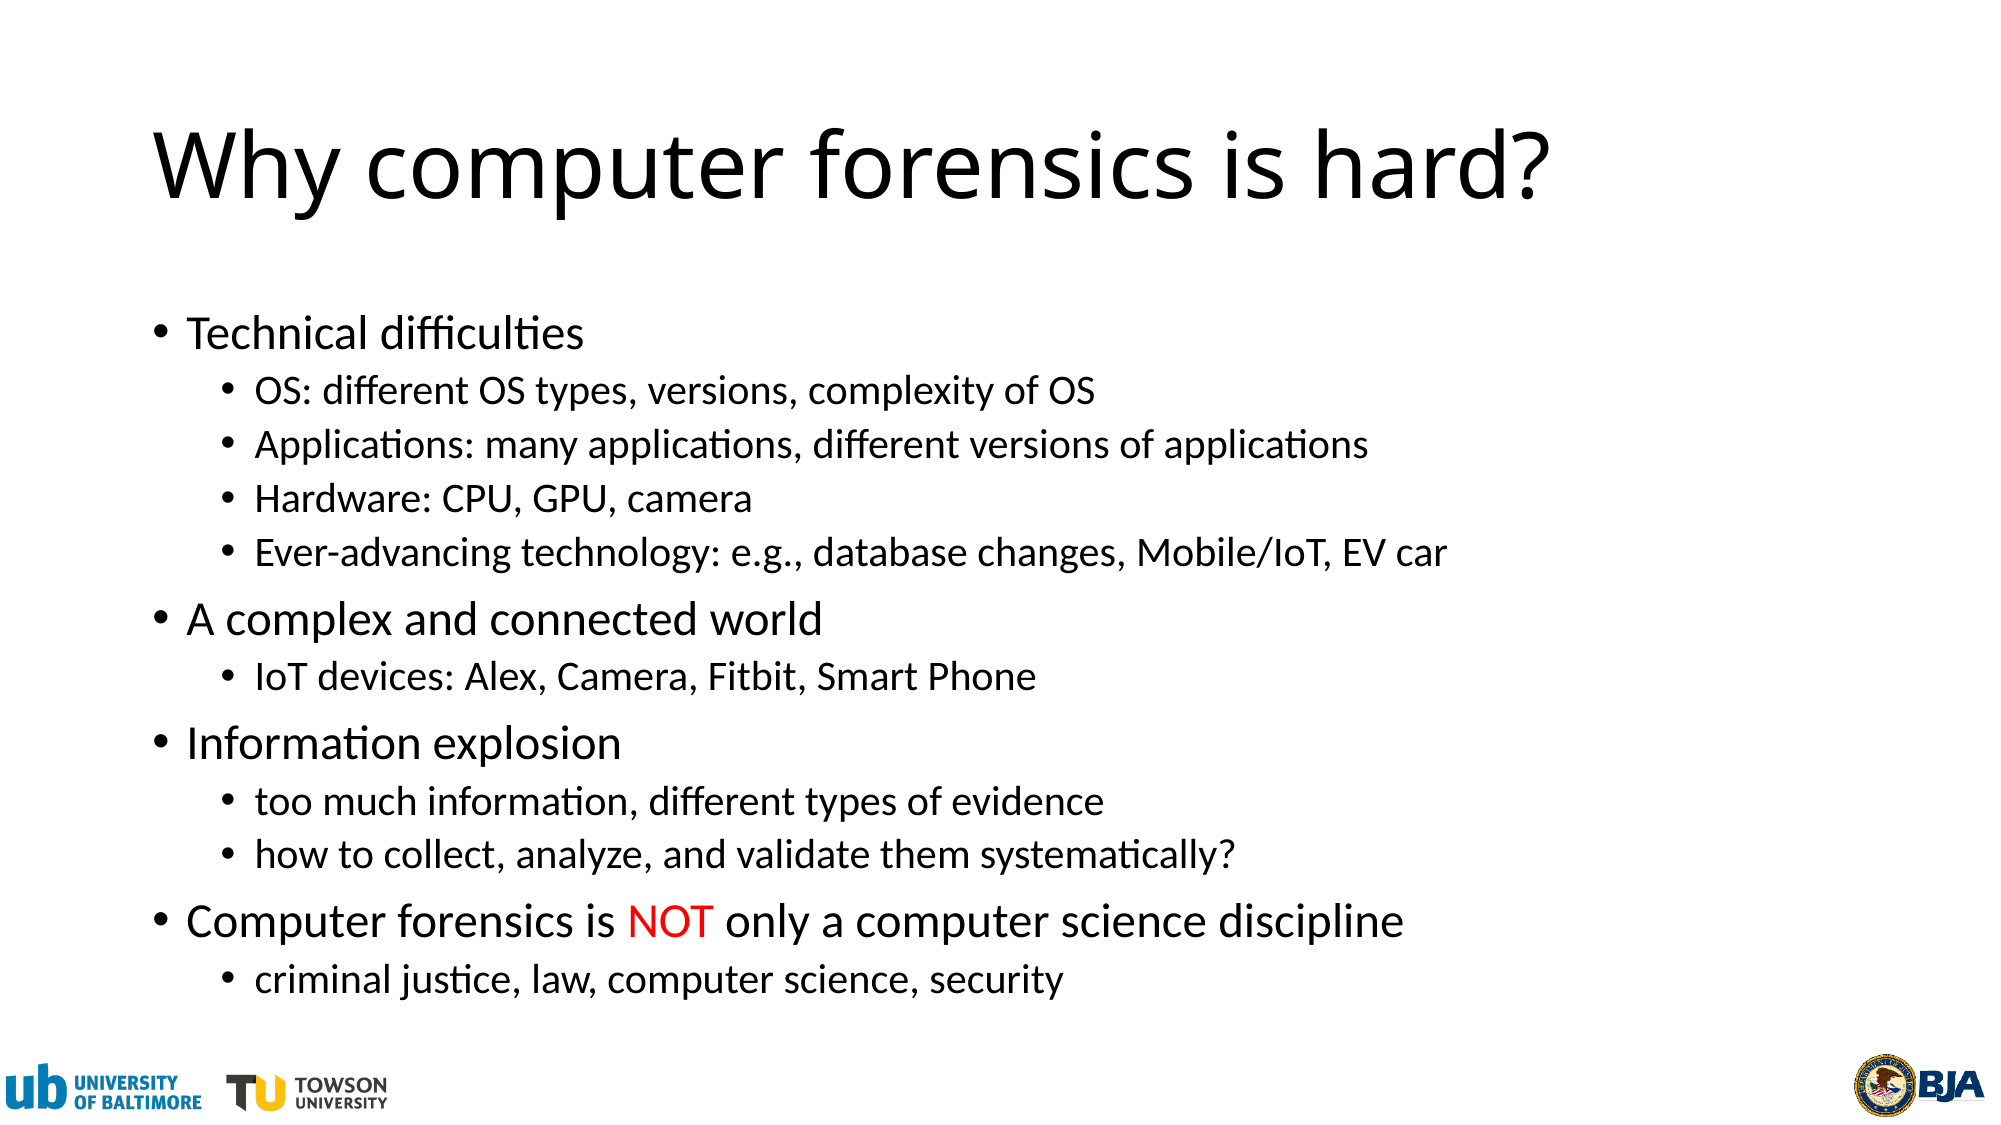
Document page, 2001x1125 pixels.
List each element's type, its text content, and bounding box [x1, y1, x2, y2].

list Technical difficulties OS: different OS types, versions, complexity of OS Applications: many applications, different versions of applications Hardware: CPU, GPU, camera Ever-advancing technology: e.g., database changes, Mobile/IoT, EV car A complex and connected world IoT devices: Alex, Camera, Fitbit, Smart Phone Information explosion too much information, different types of evidence how to collect, analyze, and validate them systematically? Computer forensics is NOT only a computer science discipline criminal justice, law, computer science, security [137, 299, 1863, 1014]
picture [1854, 1054, 1986, 1117]
picture [0, 1031, 407, 1125]
title Why computer forensics is hard? [137, 59, 1863, 278]
